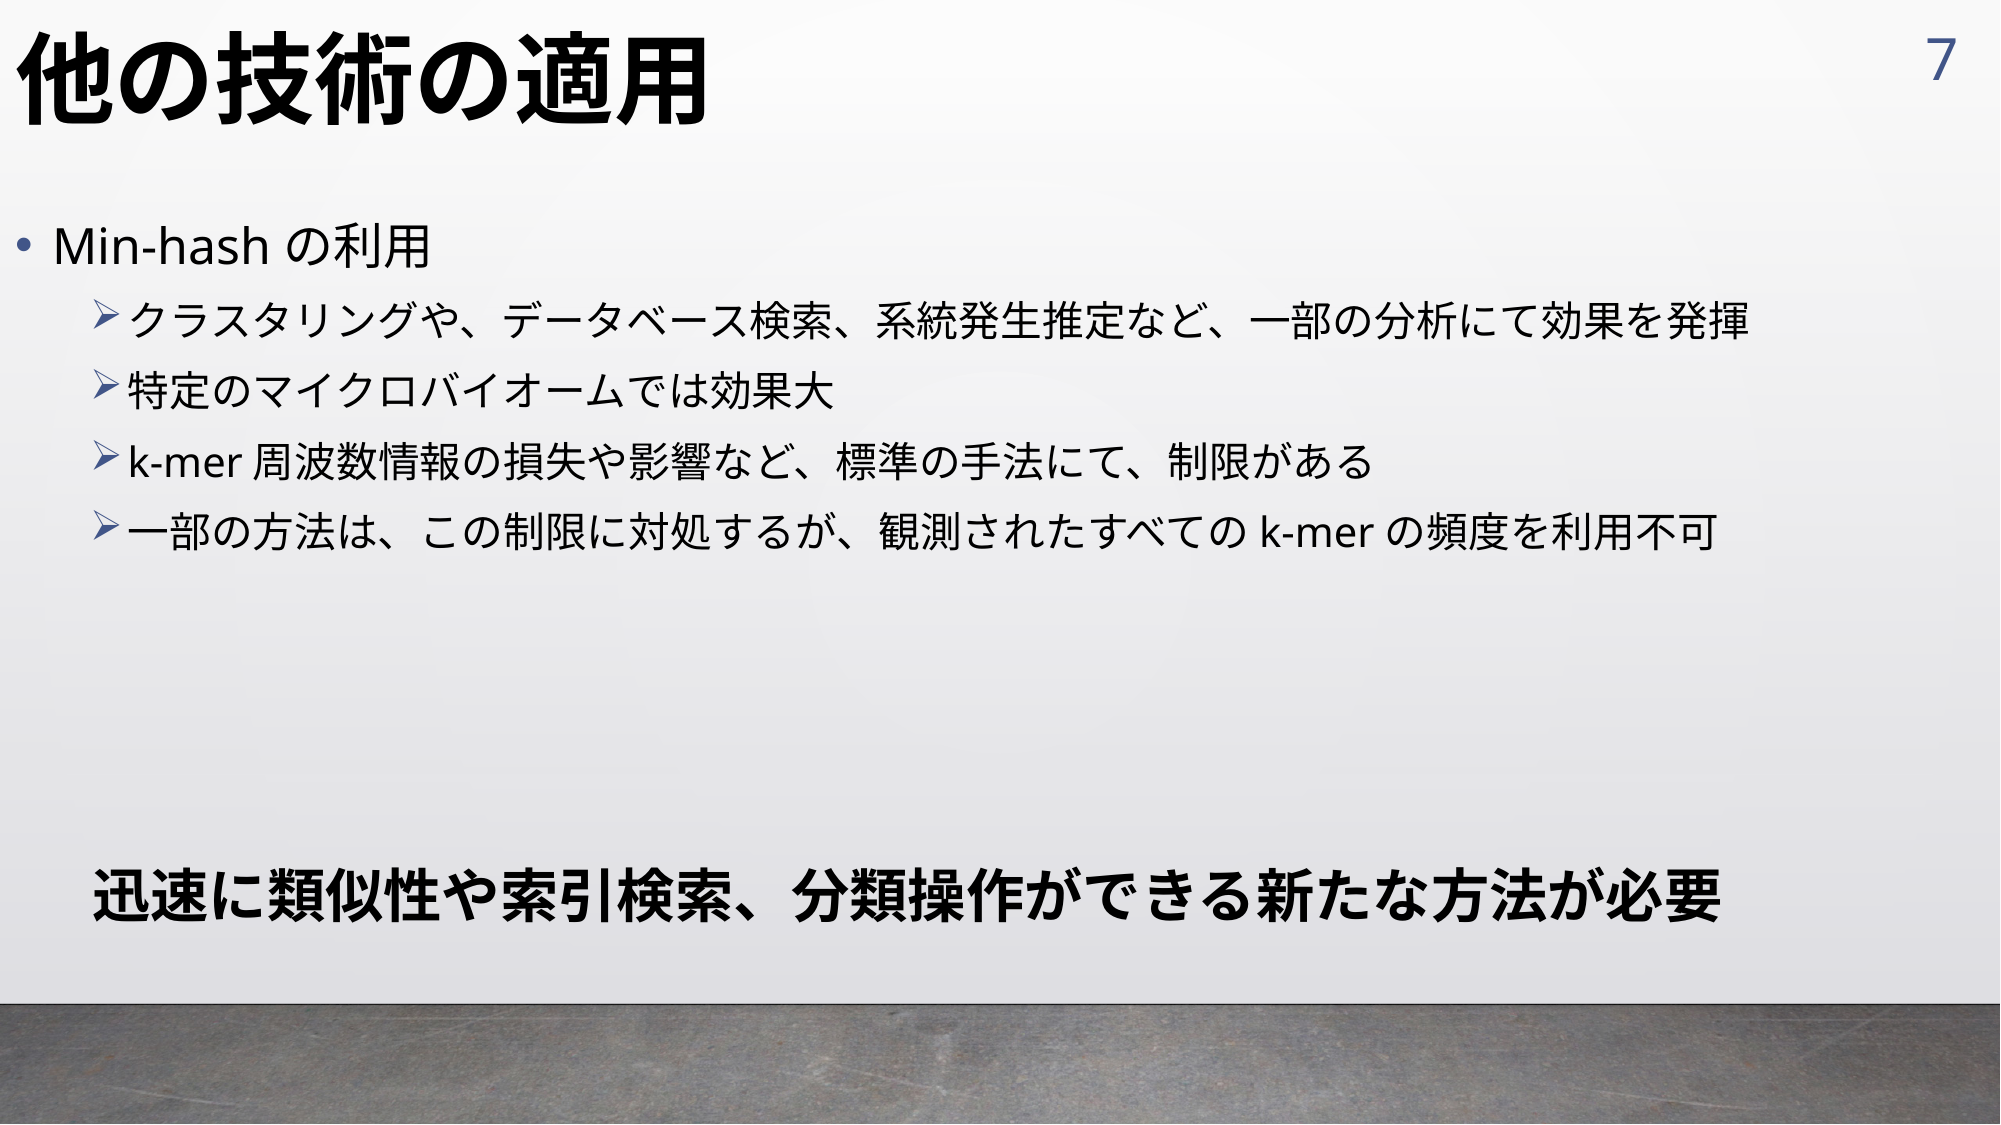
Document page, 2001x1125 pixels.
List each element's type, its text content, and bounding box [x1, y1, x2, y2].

slide_number 7 [1840, 15, 1974, 98]
title 他の技術の適用 [0, 22, 1815, 194]
list Min-hashの利用 クラスタリングや、データベース検索、系統発生推定など、一部の分析にて効果を発揮 特定のマイクロバイオームでは効果大 k-mer周波数情報の損失や影響など、標準の手法にて、制限がある 一部の方法は、この制限に対処するが、観測されたすべてのk-merの頻度を利用不可 迅速に類似性や索引検索、分類操作ができる新たな方法が必要 [0, 194, 1815, 1005]
picture [0, 1004, 2000, 1124]
